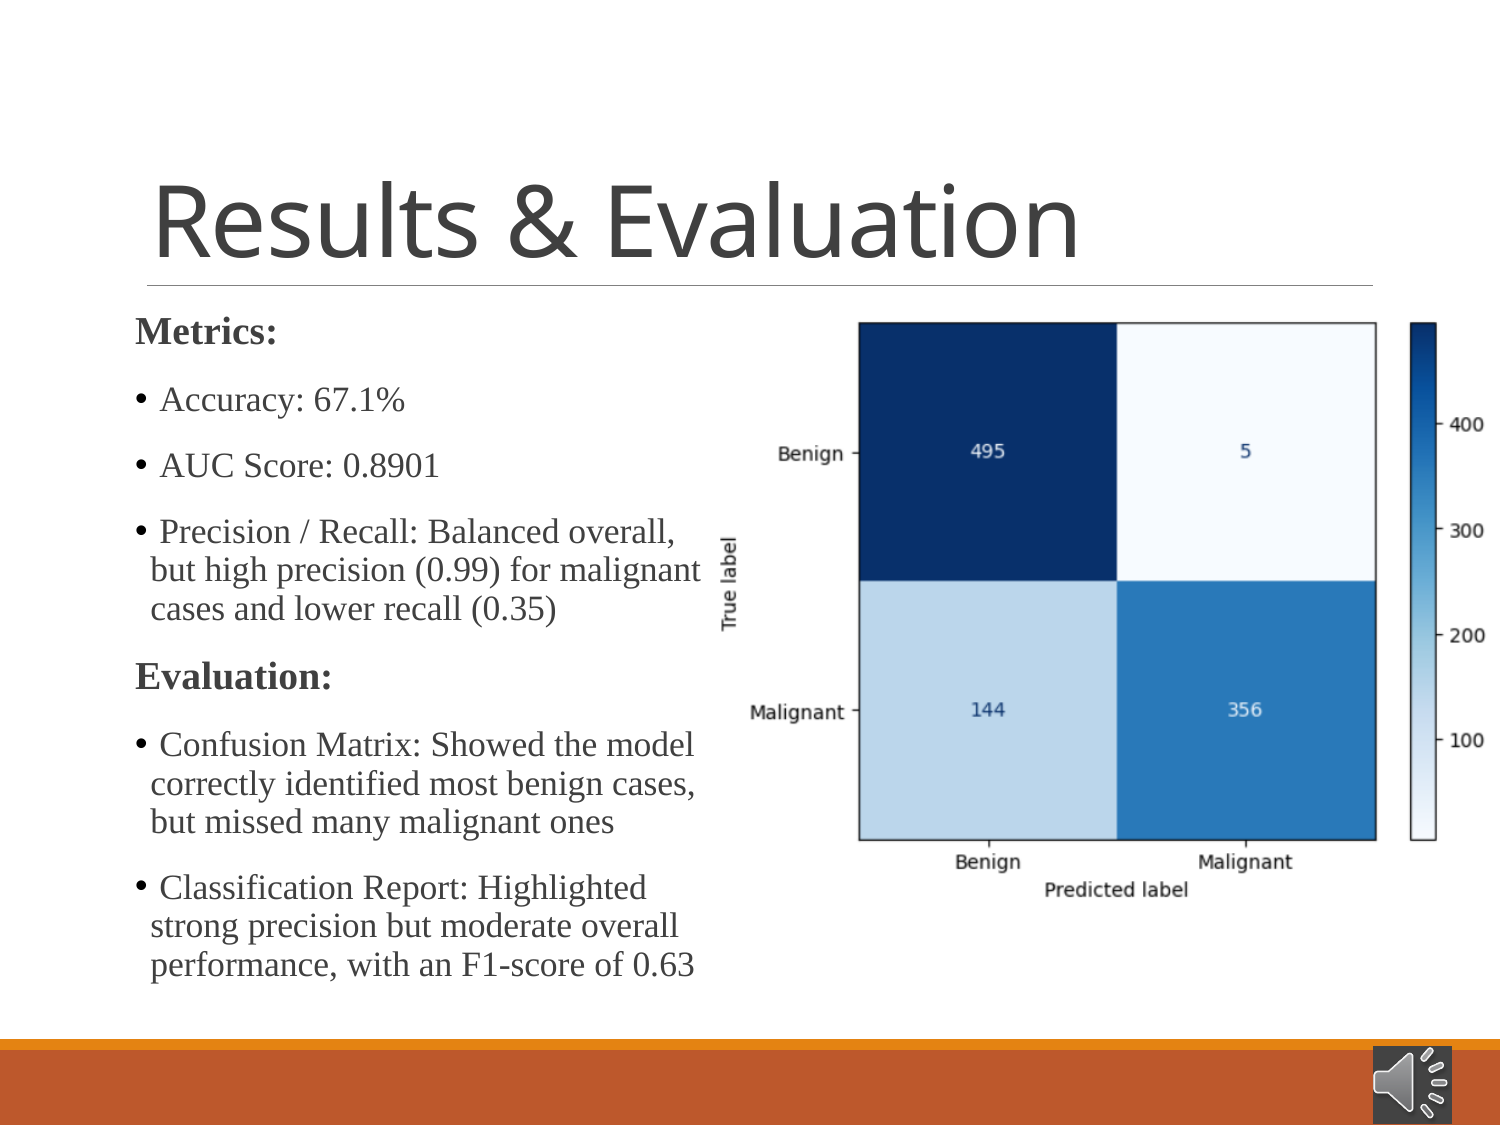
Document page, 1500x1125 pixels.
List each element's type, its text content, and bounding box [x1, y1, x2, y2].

title Results & Evaluation [135, 47, 1373, 285]
picture [1371, 1044, 1453, 1125]
picture [710, 319, 1489, 909]
list Metrics: Accuracy: 67.1% AUC Score: 0.8901 Precision / Recall: Balanced overall, but high precision (0.99) for malignant cases and lower recall (0.35) Evaluation: Confusion Matrix: Showed the model correctly identified most benign cases, but missed many malignant ones Classification Report: Highlighted strong precision but moderate overall performance, with an F1-score of 0.63 [135, 302, 712, 1026]
